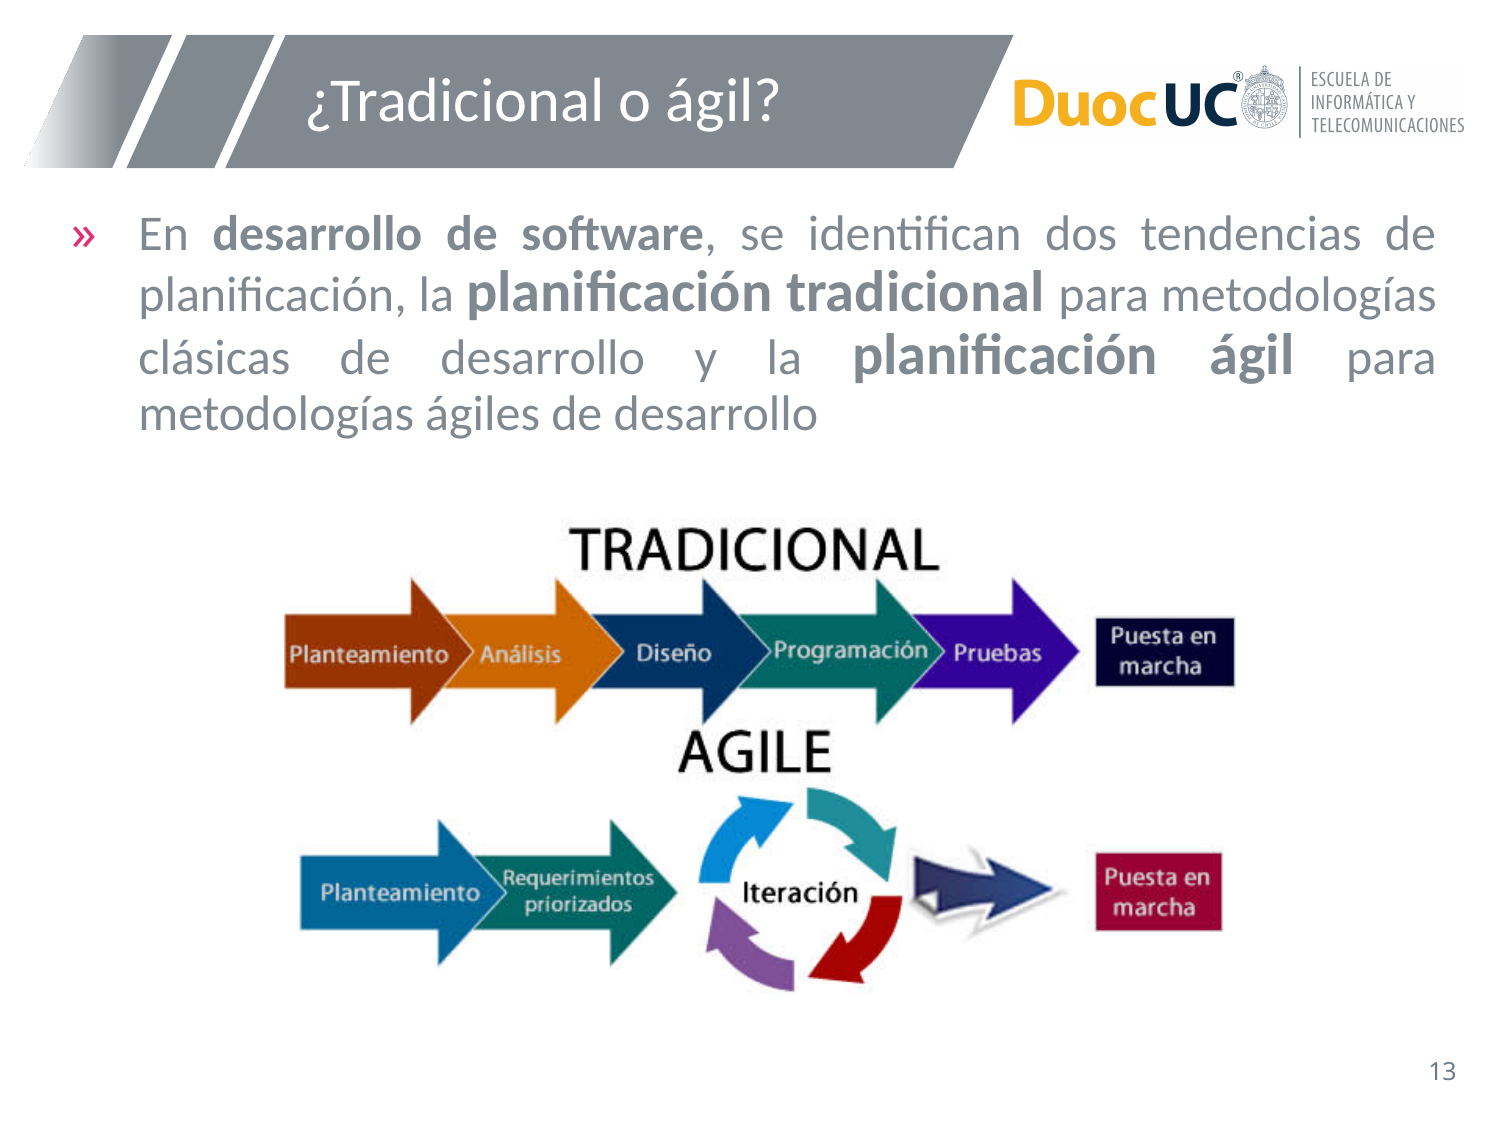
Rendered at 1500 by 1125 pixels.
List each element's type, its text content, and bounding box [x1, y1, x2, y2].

picture [1013, 63, 1465, 140]
title ¿Tradicional o ágil? [289, 34, 993, 169]
list En desarrollo de software, se identifican dos tendencias de planificación, la planificación tradicional para metodologías clásicas de desarrollo y la planificación ágil para metodologías ágiles de desarrollo [48, 199, 1452, 1043]
picture [247, 506, 1253, 1001]
